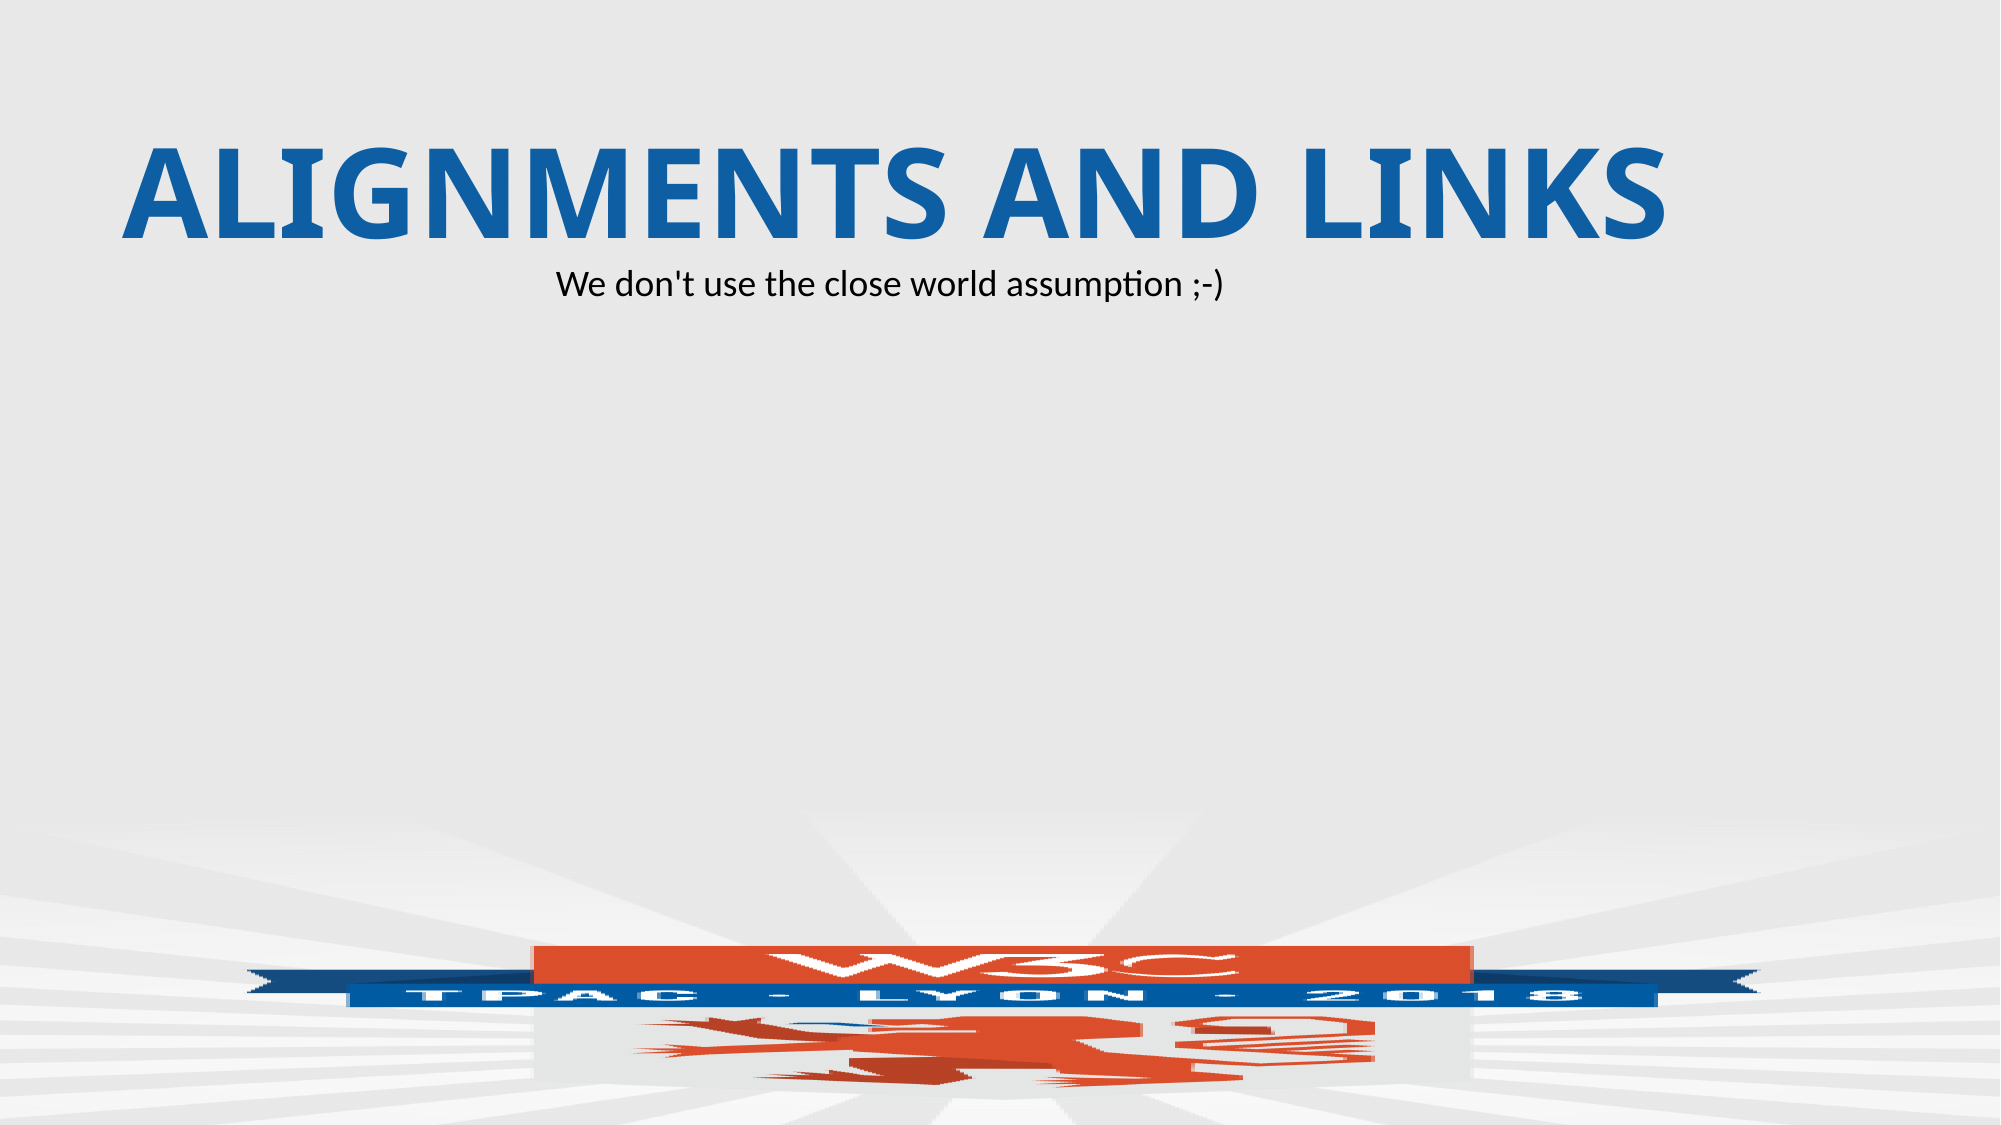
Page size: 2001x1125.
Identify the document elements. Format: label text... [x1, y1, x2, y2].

title Alignments and Links [22, 39, 1770, 274]
picture [0, 0, 2001, 1125]
text_box We don't use the close world assumption ;-) [283, 251, 1498, 312]
